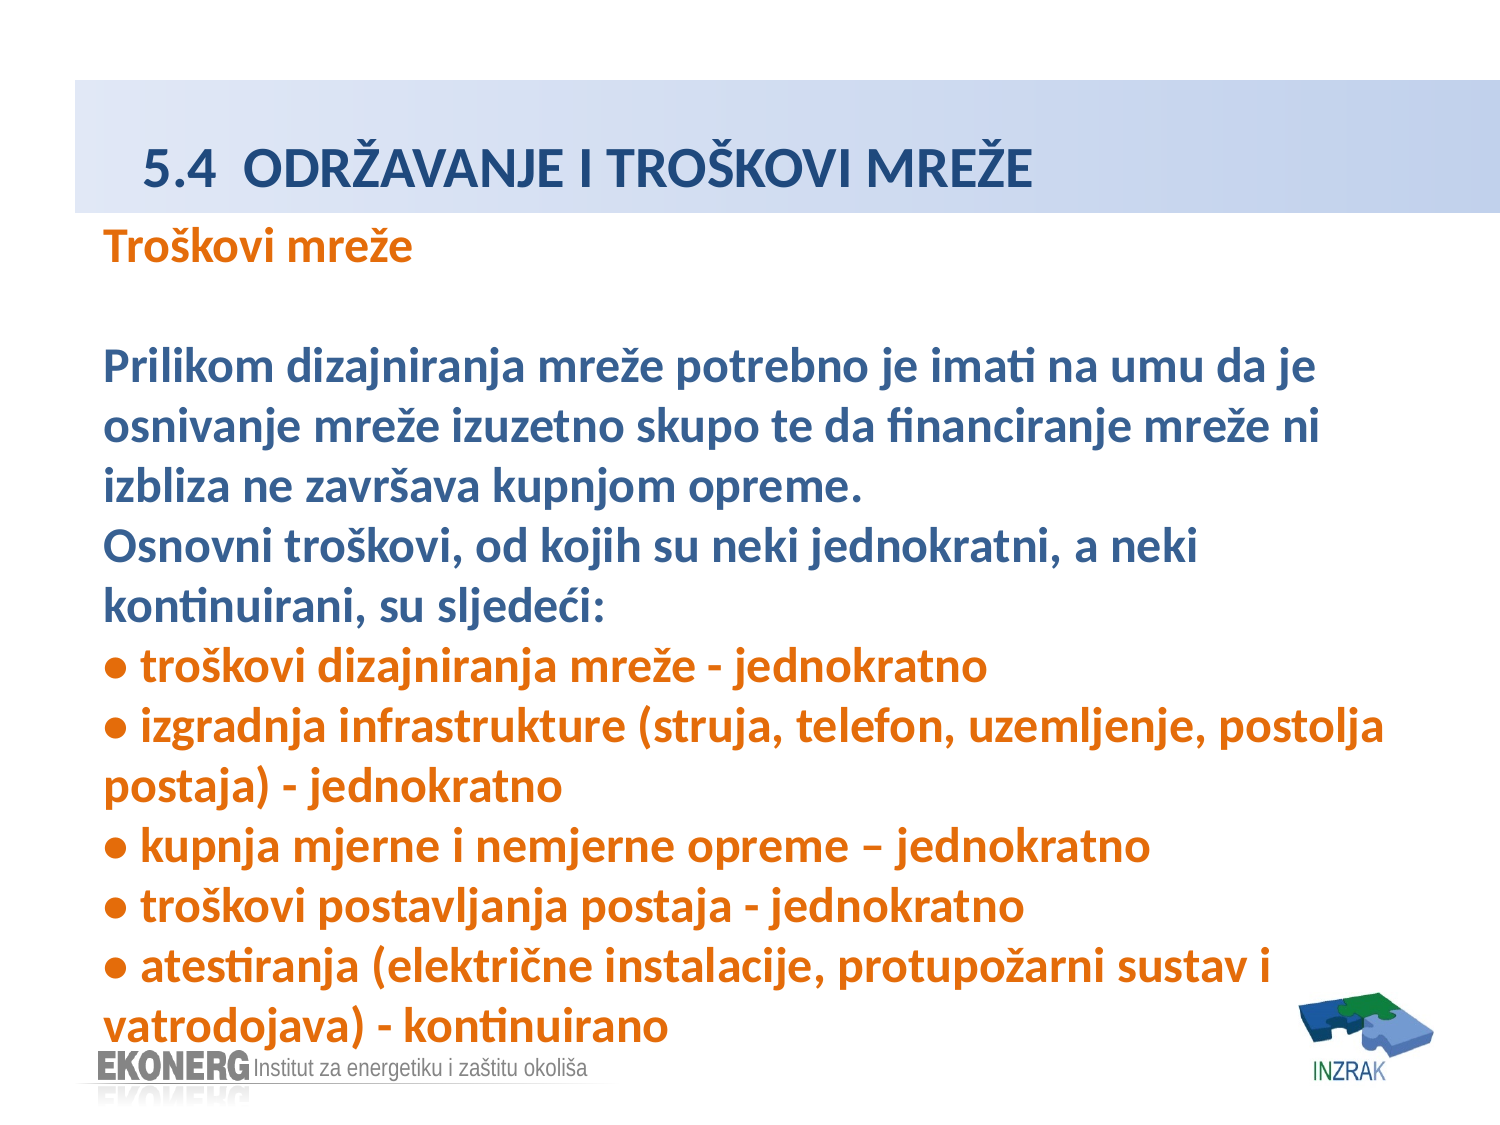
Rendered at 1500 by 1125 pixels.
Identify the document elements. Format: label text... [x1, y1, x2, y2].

picture [1298, 992, 1434, 1088]
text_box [61, 1038, 636, 1112]
text_box Troškovi mreže Prilikom dizajniranja mreže potrebno je imati na umu da je osnivanje mreže izuzetno skupo te da financiranje mreže ni izbliza ne završava kupnjom opreme. Osnovni troškovi, od kojih su neki jednokratni, a neki kontinuirani, su sljedeći: • troškovi dizajniranja mreže - jednokratno • izgradnja infrastrukture (struja, telefon, uzemljenje, postolja postaja) - jednokratno • kupnja mjerne i nemjerne opreme – jednokratno • troškovi postavljanja postaja - jednokratno • atestiranja (električne instalacije, protupožarni sustav i vatrodojava) - kontinuirano [88, 204, 1446, 1060]
title 5.4 ODRŽAVANJE I TROŠKOVI MREŽE [75, 80, 1500, 213]
